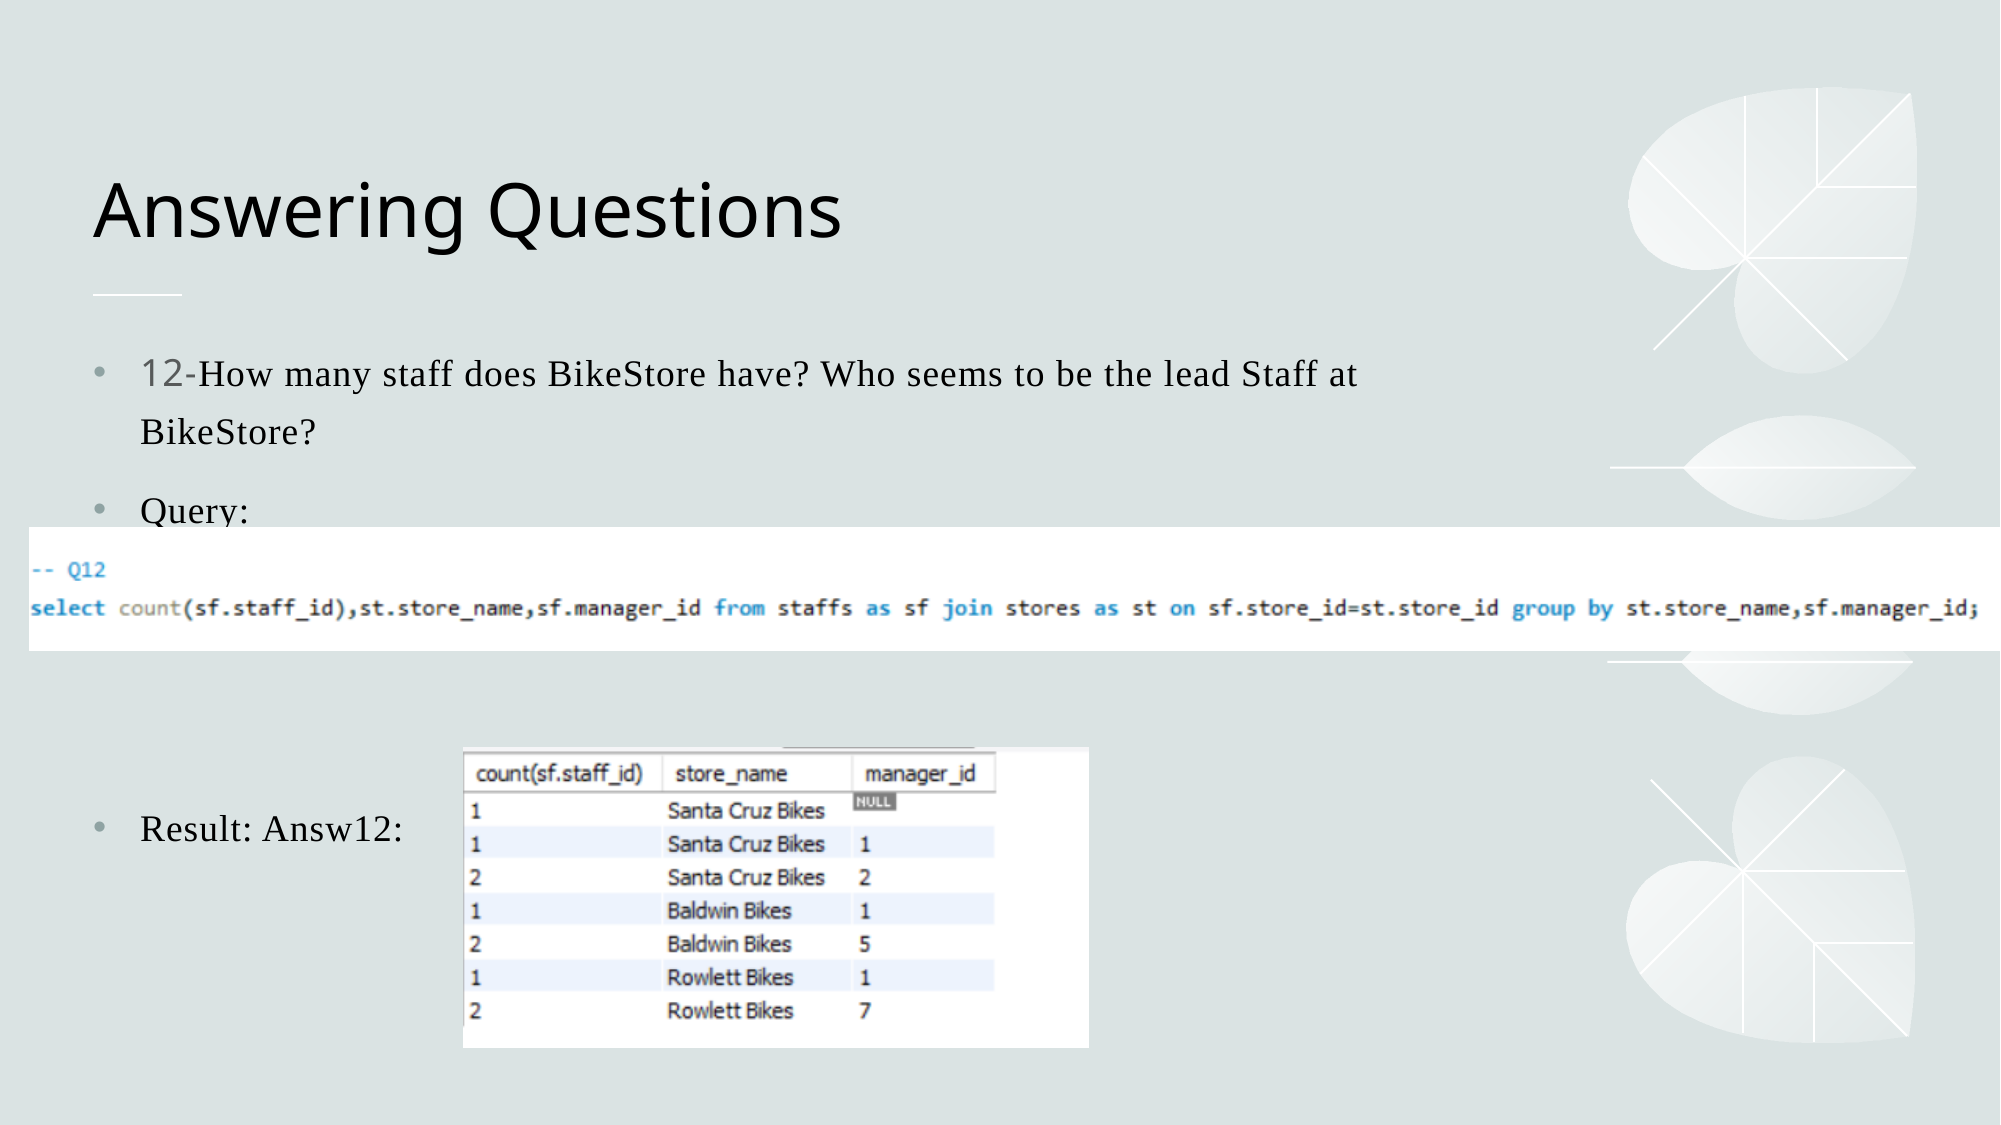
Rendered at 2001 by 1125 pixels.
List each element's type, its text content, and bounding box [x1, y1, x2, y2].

picture [463, 747, 1089, 1048]
list 12-How many staff does BikeStore have? Who seems to be the lead Staff at BikeStore? Query: Result: Answ12: [93, 327, 1513, 527]
title Answering Questions [93, 65, 1512, 260]
picture [29, 527, 2000, 651]
list 12-How many staff does BikeStore have? Who seems to be the lead Staff at BikeStore? Query: Result: Answ12: [93, 651, 1513, 1022]
